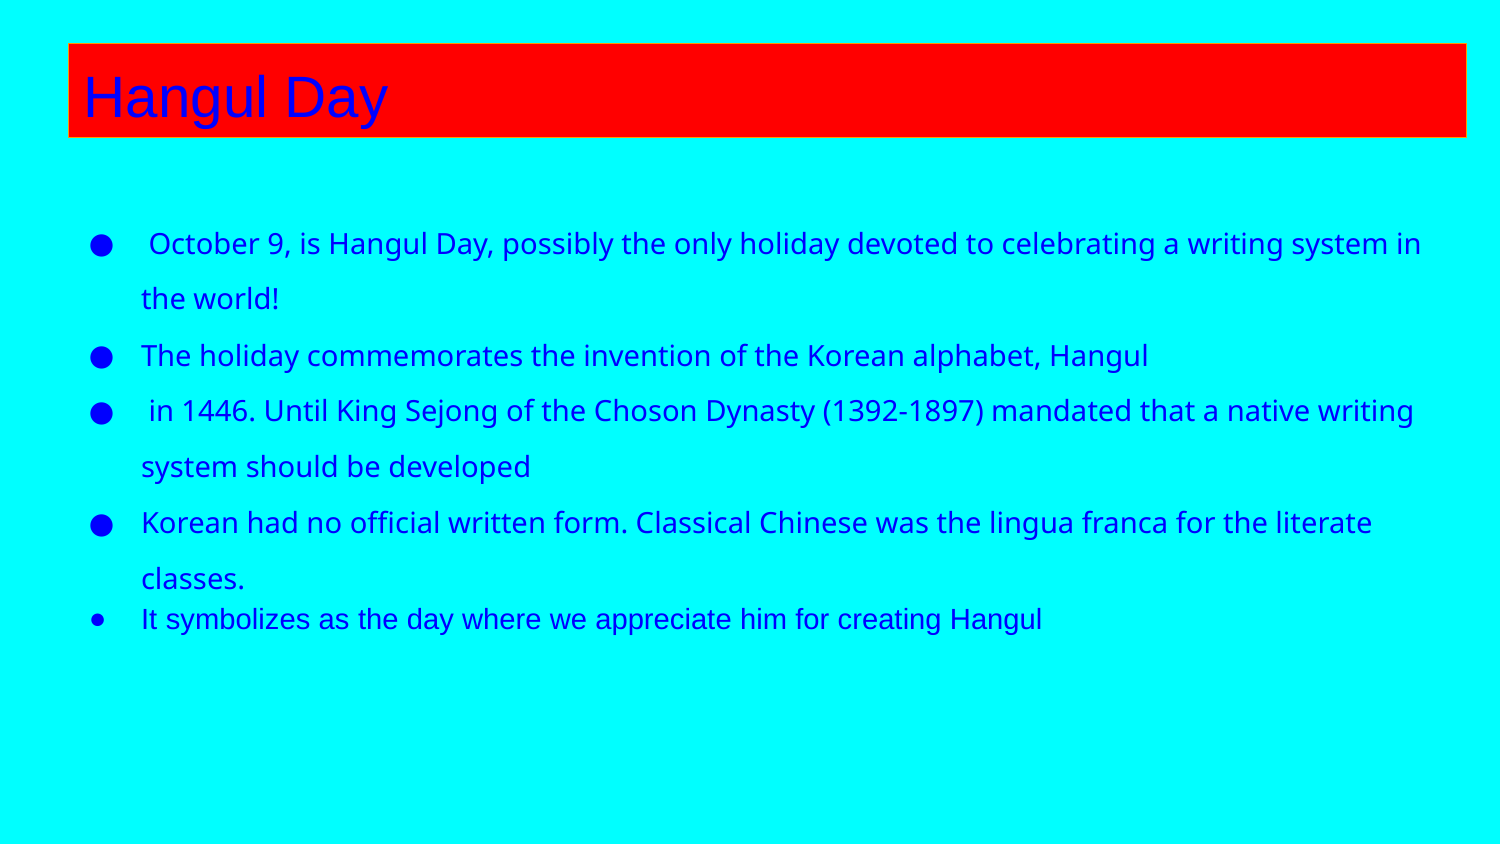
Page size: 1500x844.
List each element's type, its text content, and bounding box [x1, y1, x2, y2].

title Hangul Day [68, 43, 1467, 138]
list October 9, is Hangul Day, possibly the only holiday devoted to celebrating a writing system in the world! The holiday commemorates the invention of the Korean alphabet, Hangul in 1446. Until King Sejong of the Choson Dynasty (1392-1897) mandated that a native writing system should be developed Korean had no official written form. Classical Chinese was the lingua franca for the literate classes. It symbolizes as the day where we appreciate him for creating Hangul [51, 189, 1449, 750]
